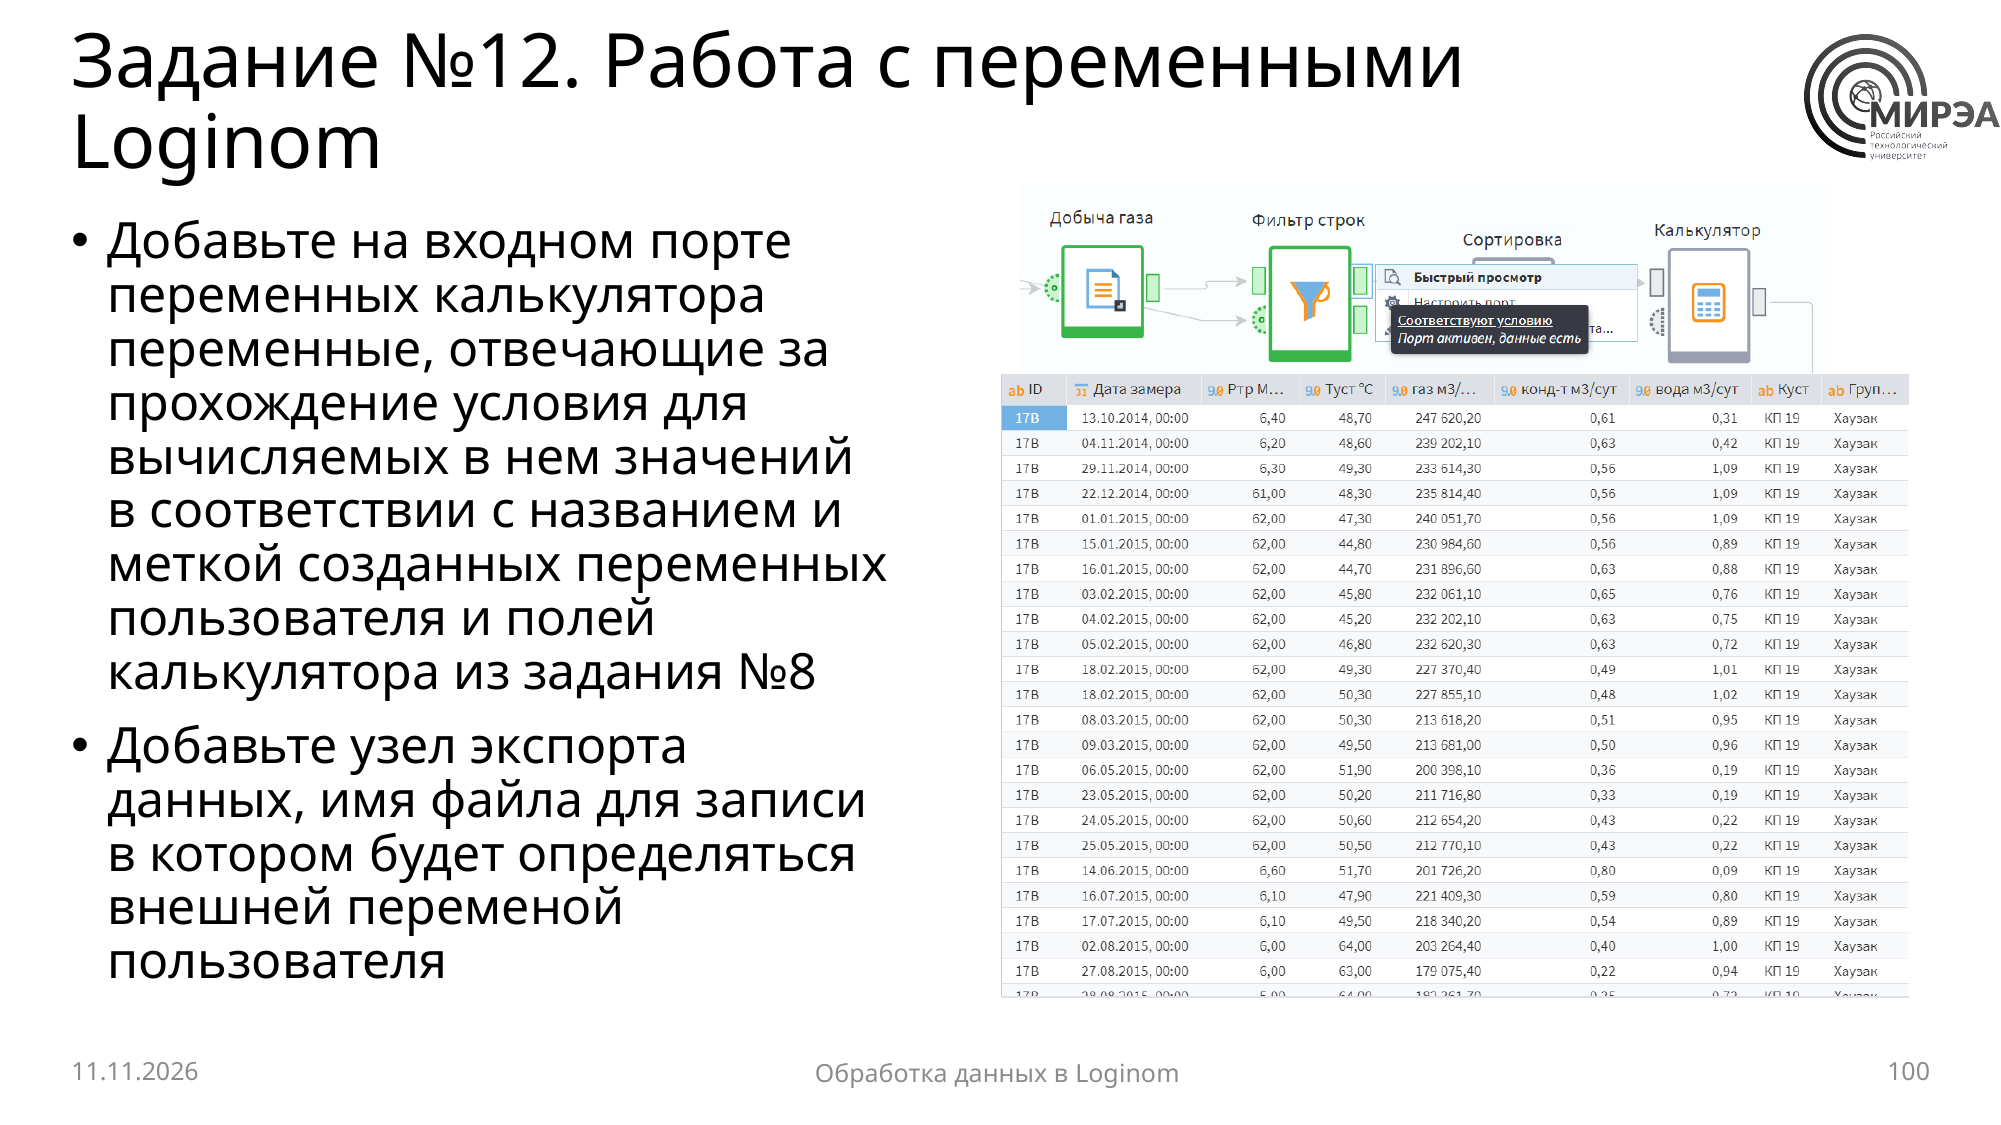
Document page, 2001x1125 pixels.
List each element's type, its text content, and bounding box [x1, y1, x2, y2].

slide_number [56, 1042, 507, 1103]
footer Обработка данных в Loginom [572, 1042, 1423, 1103]
picture [1001, 184, 1909, 998]
slide_number 100 [1494, 1042, 1945, 1103]
picture [1804, 34, 2000, 161]
title Задание №12. Работа с переменными Loginom [56, 22, 1792, 185]
list Добавьте на входном порте переменных калькулятора переменные, отвечающие за прохождение условия для вычисляемых в нем значений в соответствии с названием и меткой созданных переменных пользователя и полей калькулятора из задания №8 Добавьте узел экспорта данных, имя файла для записи в котором будет определяться внешней переменой пользователя [56, 208, 907, 1023]
